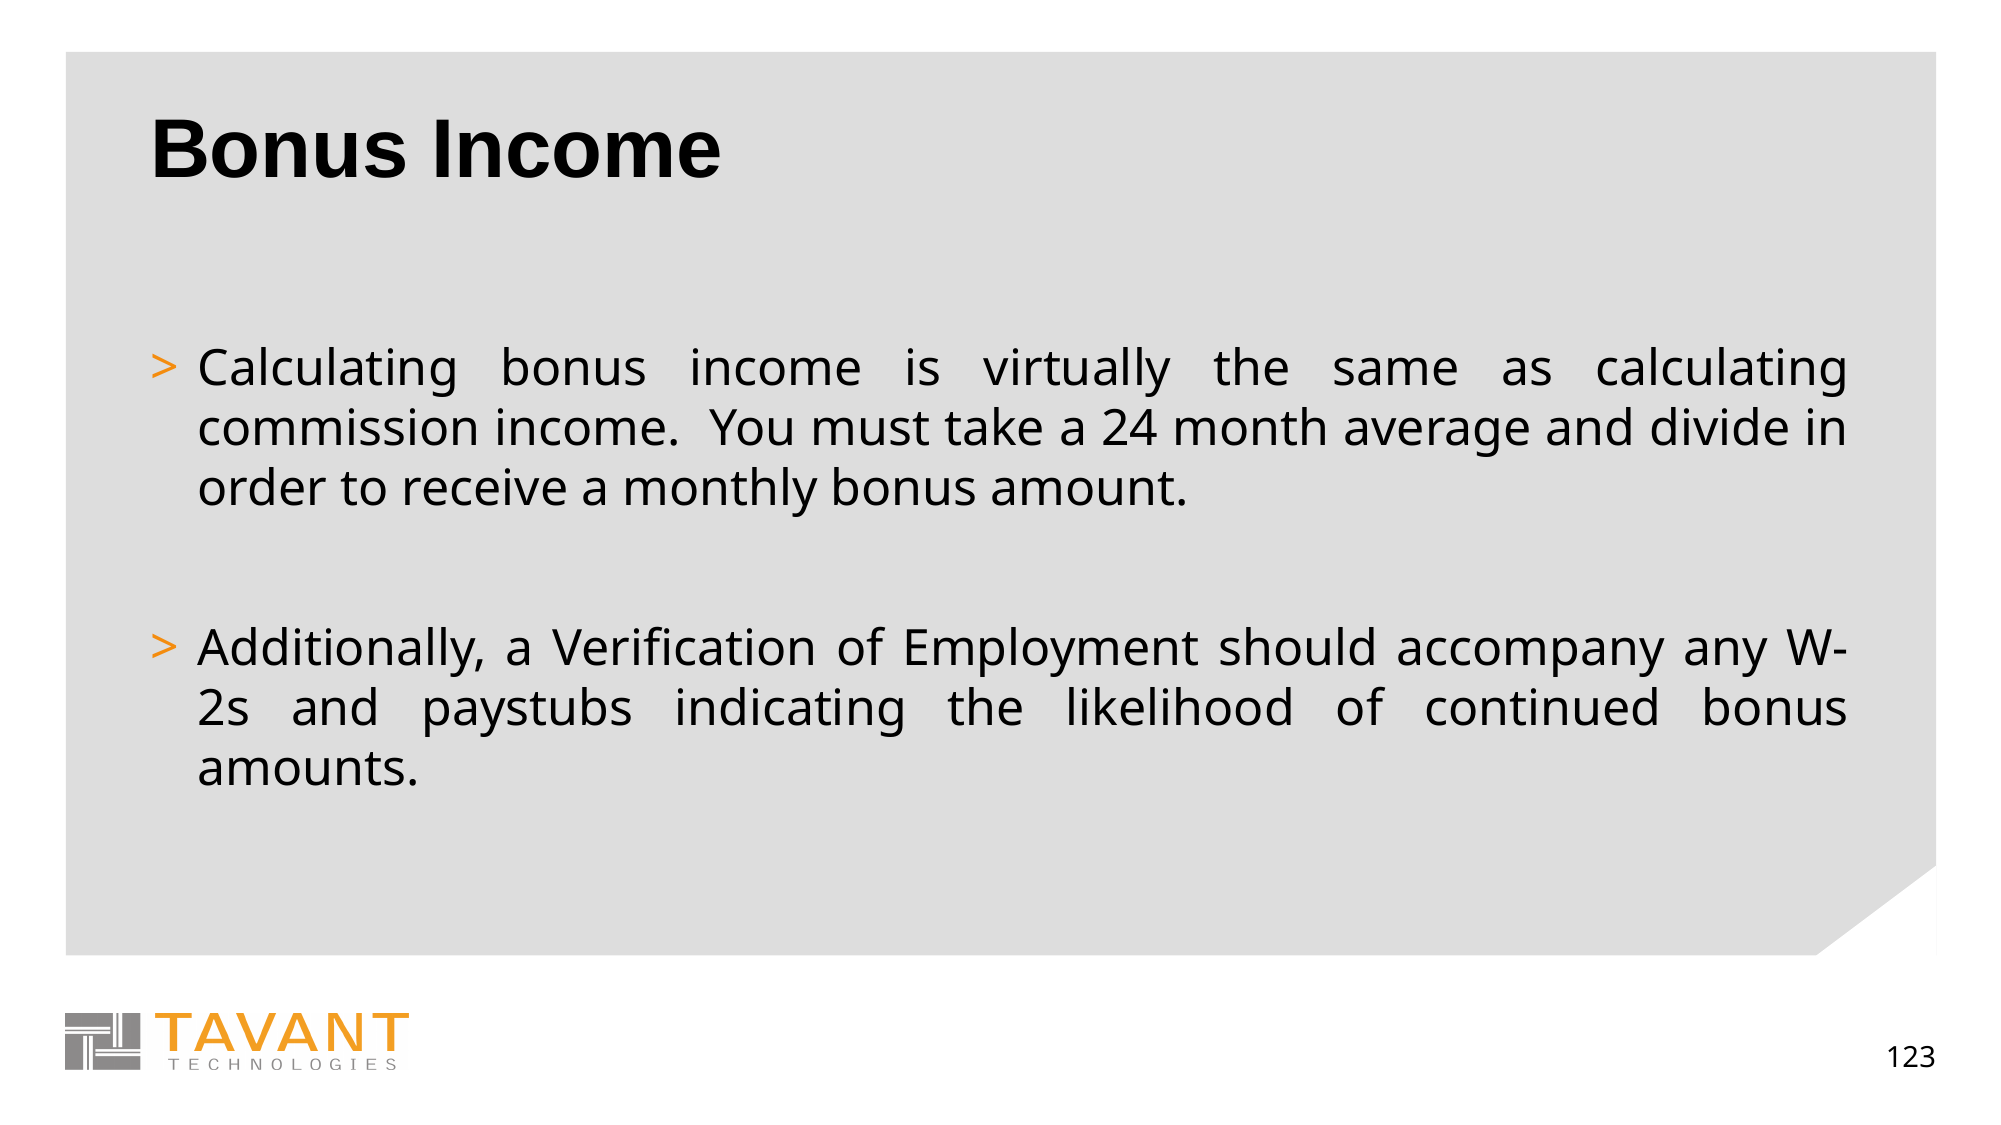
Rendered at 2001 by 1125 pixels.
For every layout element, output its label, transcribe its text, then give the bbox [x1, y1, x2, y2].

title Bonus Income [150, 50, 1850, 239]
list Calculating bonus income is virtually the same as calculating commission income. You must take a 24 month average and divide in order to receive a monthly bonus amount. Additionally, a Verification of Employment should accompany any W-2s and paystubs indicating the likelihood of continued bonus amounts. [150, 247, 1850, 894]
picture [65, 1013, 409, 1070]
slide_number 123 [1519, 1028, 1937, 1090]
